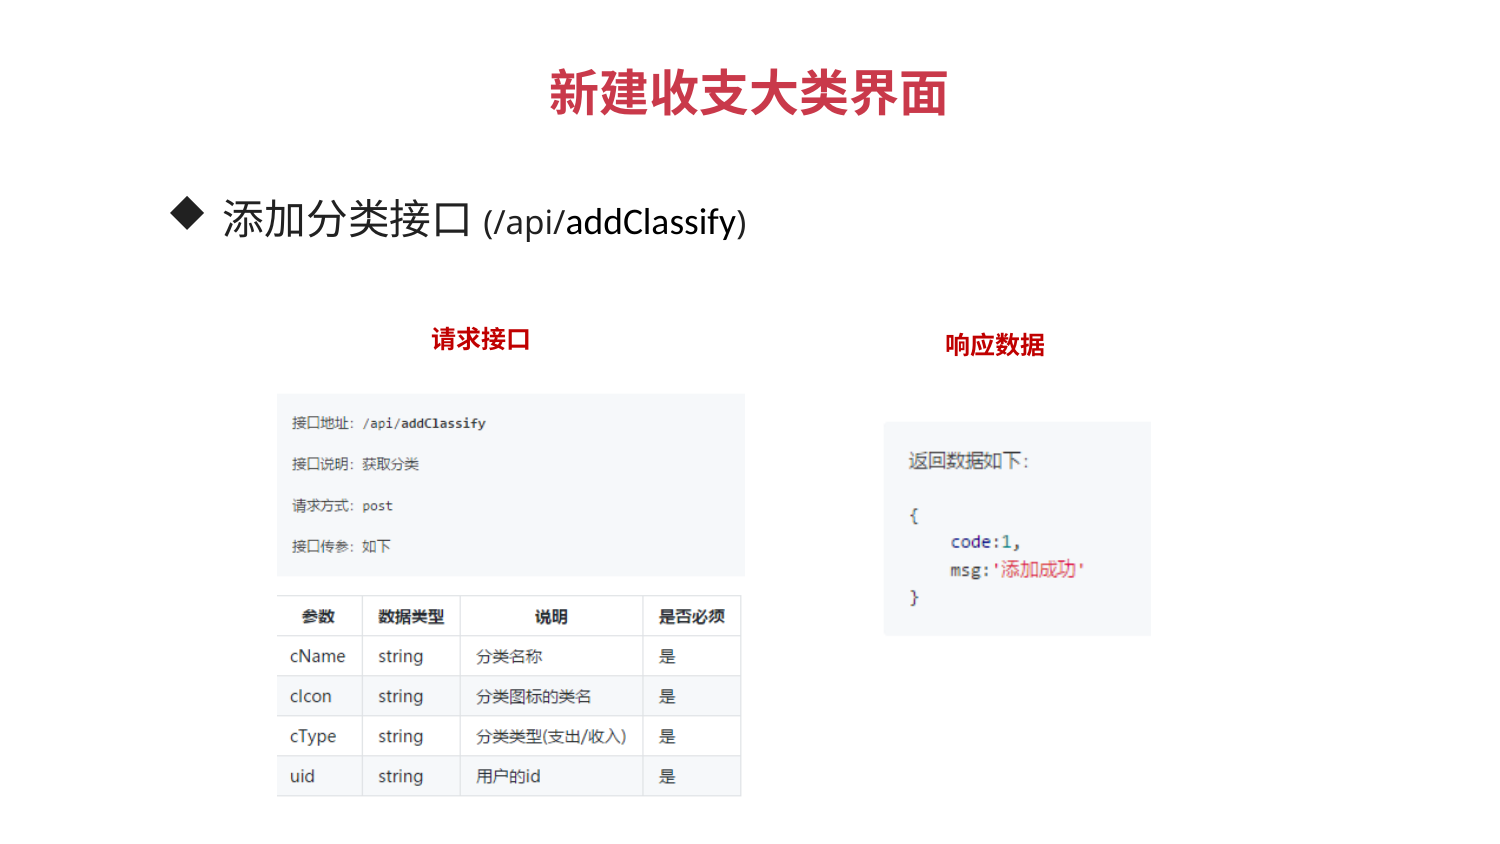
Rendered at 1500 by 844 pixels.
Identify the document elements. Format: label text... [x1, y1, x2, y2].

text_box 新建收支大类界面 [534, 54, 966, 130]
text_box 请求接口 [416, 316, 547, 362]
text_box 响应数据 [931, 322, 1061, 368]
picture [881, 419, 1151, 644]
picture [277, 388, 745, 800]
text_box 添加分类接口(/api/addClassify) [76, 185, 1482, 251]
